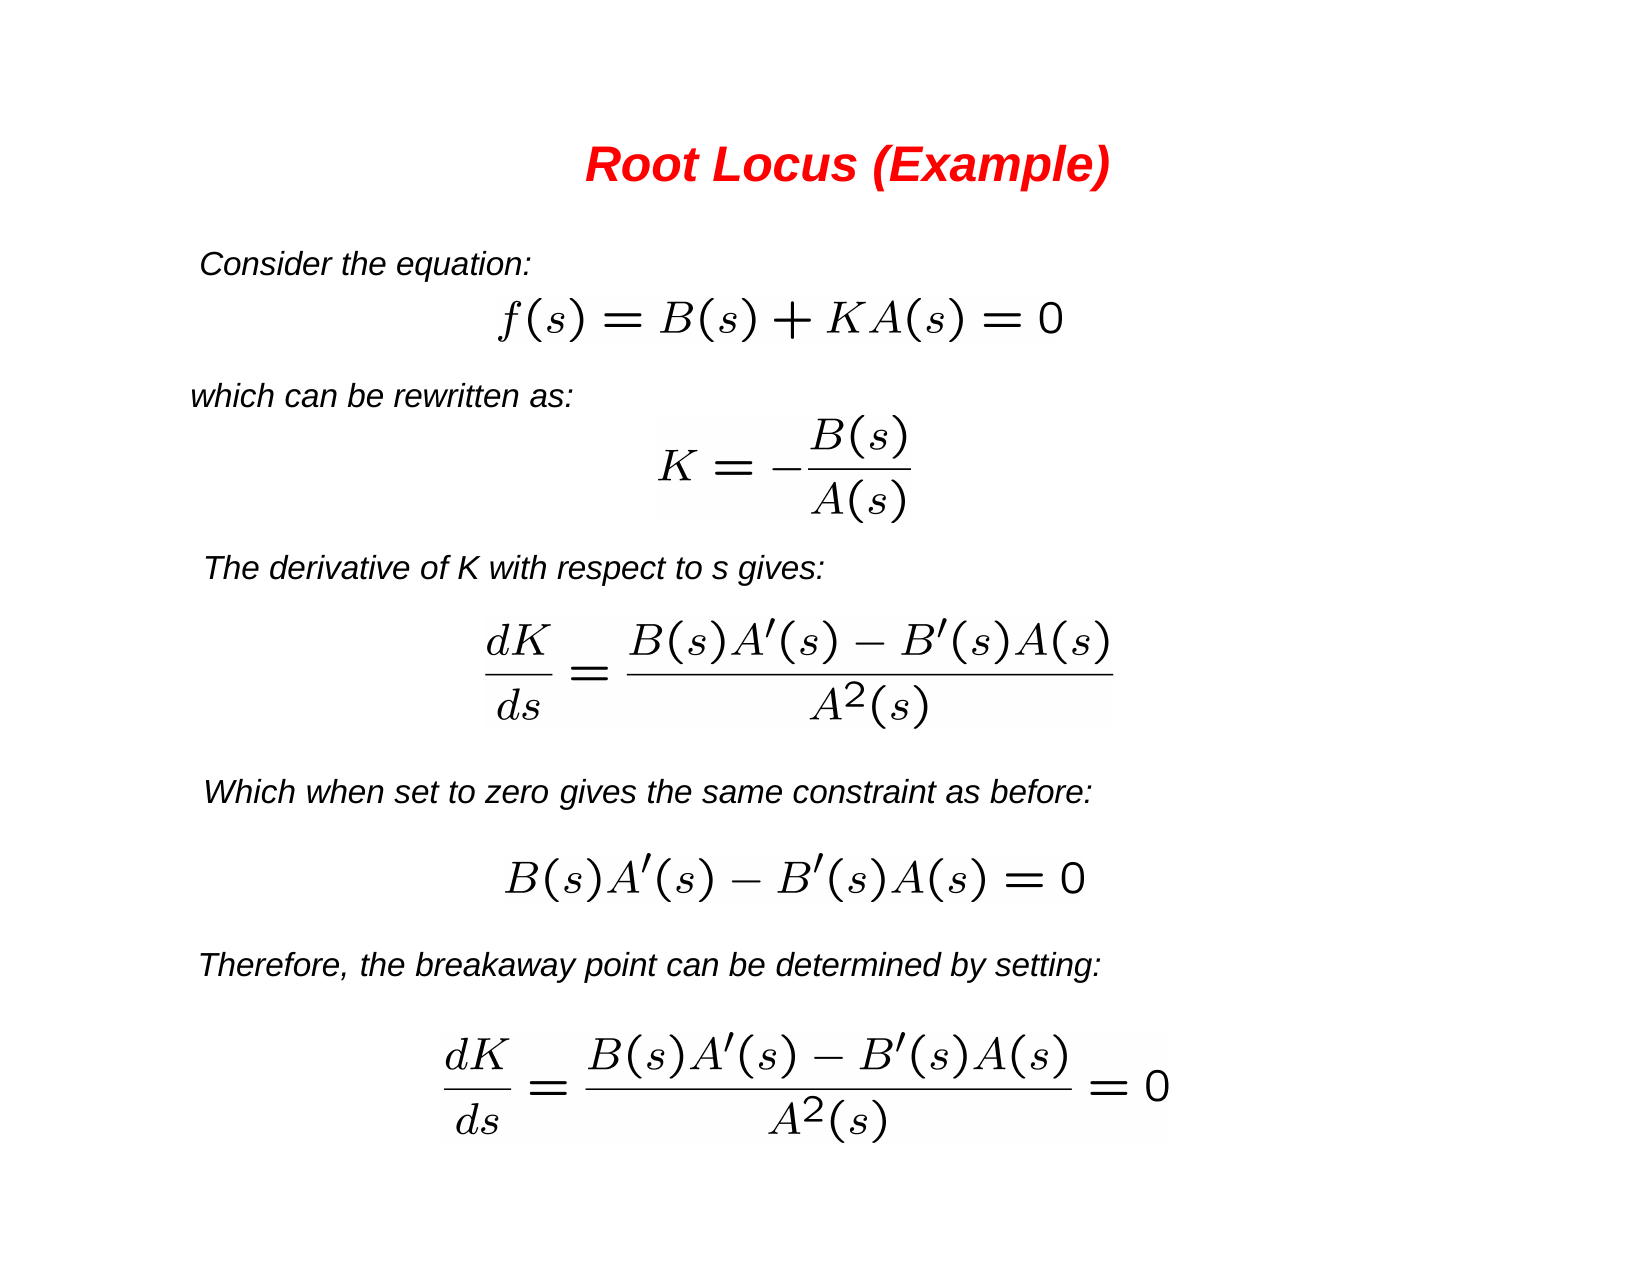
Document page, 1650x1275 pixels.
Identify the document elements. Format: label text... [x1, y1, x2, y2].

title Root Locus (Example) [498, 129, 1152, 345]
text_box Therefore, the breakaway point can be determined by setting: [195, 941, 1109, 984]
text_box Consider the equation: which can be rewritten as: [188, 240, 579, 415]
picture [441, 1030, 1170, 1145]
text_box The derivative of K with respect to s gives: [200, 543, 831, 586]
picture [484, 616, 1115, 731]
text_box Which when set to zero gives the same constraint as before: [201, 768, 1097, 811]
picture [498, 298, 1062, 343]
picture [658, 415, 911, 523]
picture [505, 852, 1084, 902]
